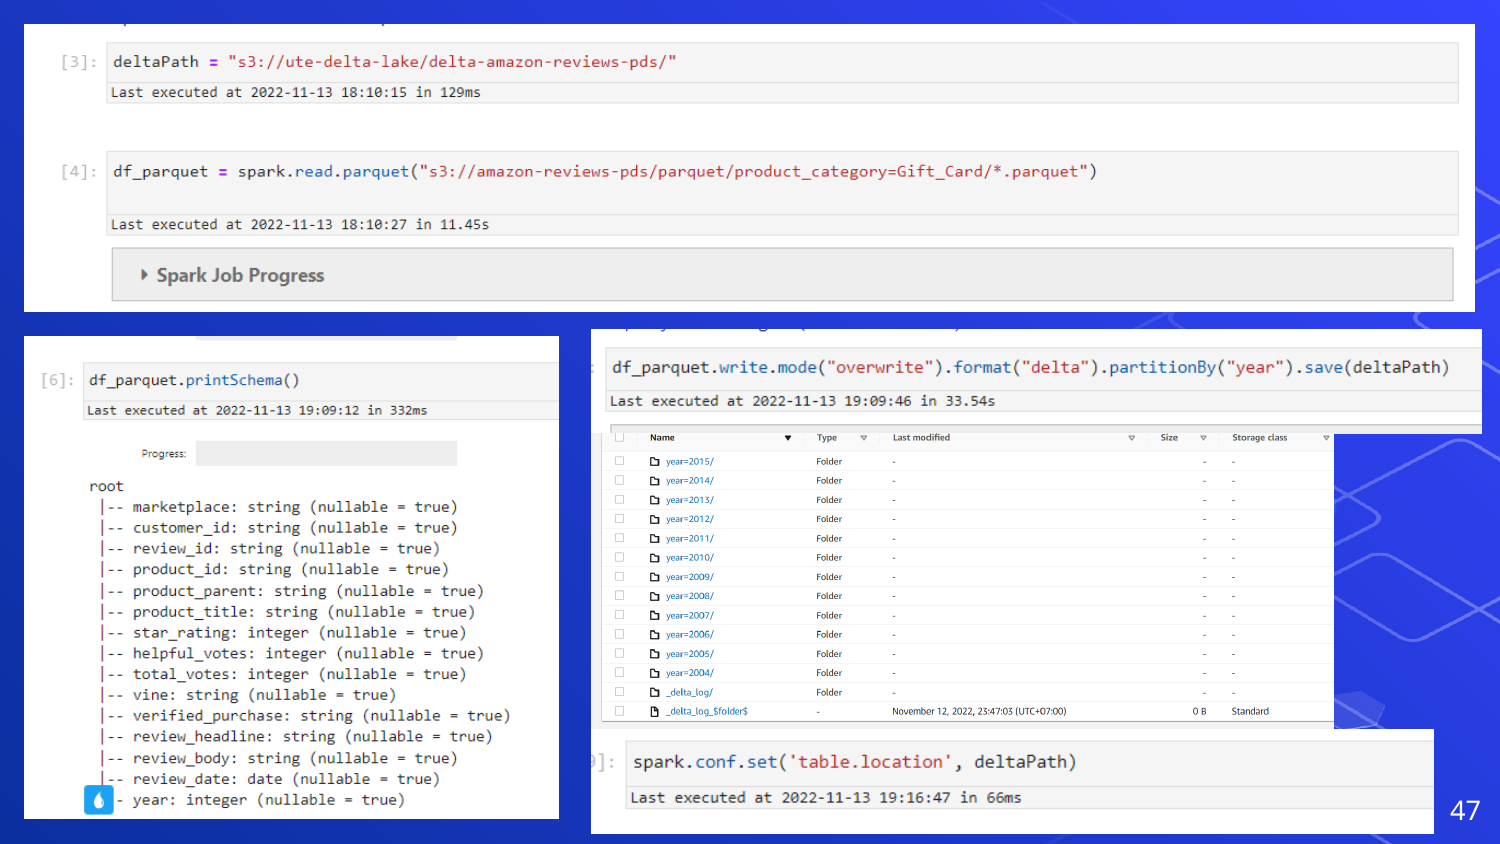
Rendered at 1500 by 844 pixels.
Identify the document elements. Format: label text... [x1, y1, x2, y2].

picture [0, 0, 1500, 844]
slide_number ‹#› [1391, 779, 1482, 844]
